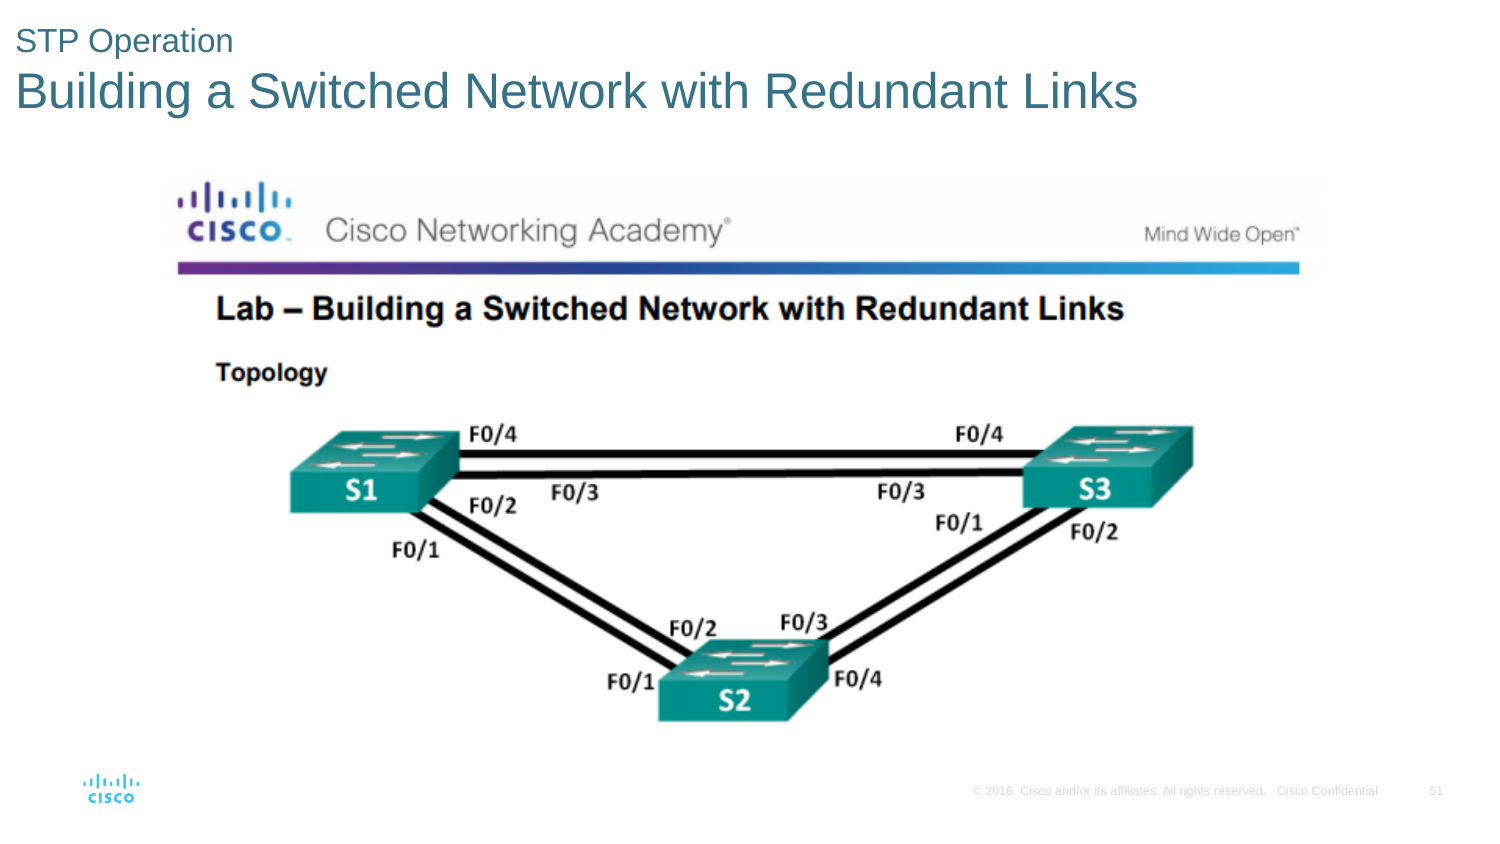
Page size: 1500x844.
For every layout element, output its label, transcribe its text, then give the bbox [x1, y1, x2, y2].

title STP Operation Building a Switched Network with Redundant Links [0, 6, 1500, 131]
picture [160, 169, 1323, 741]
